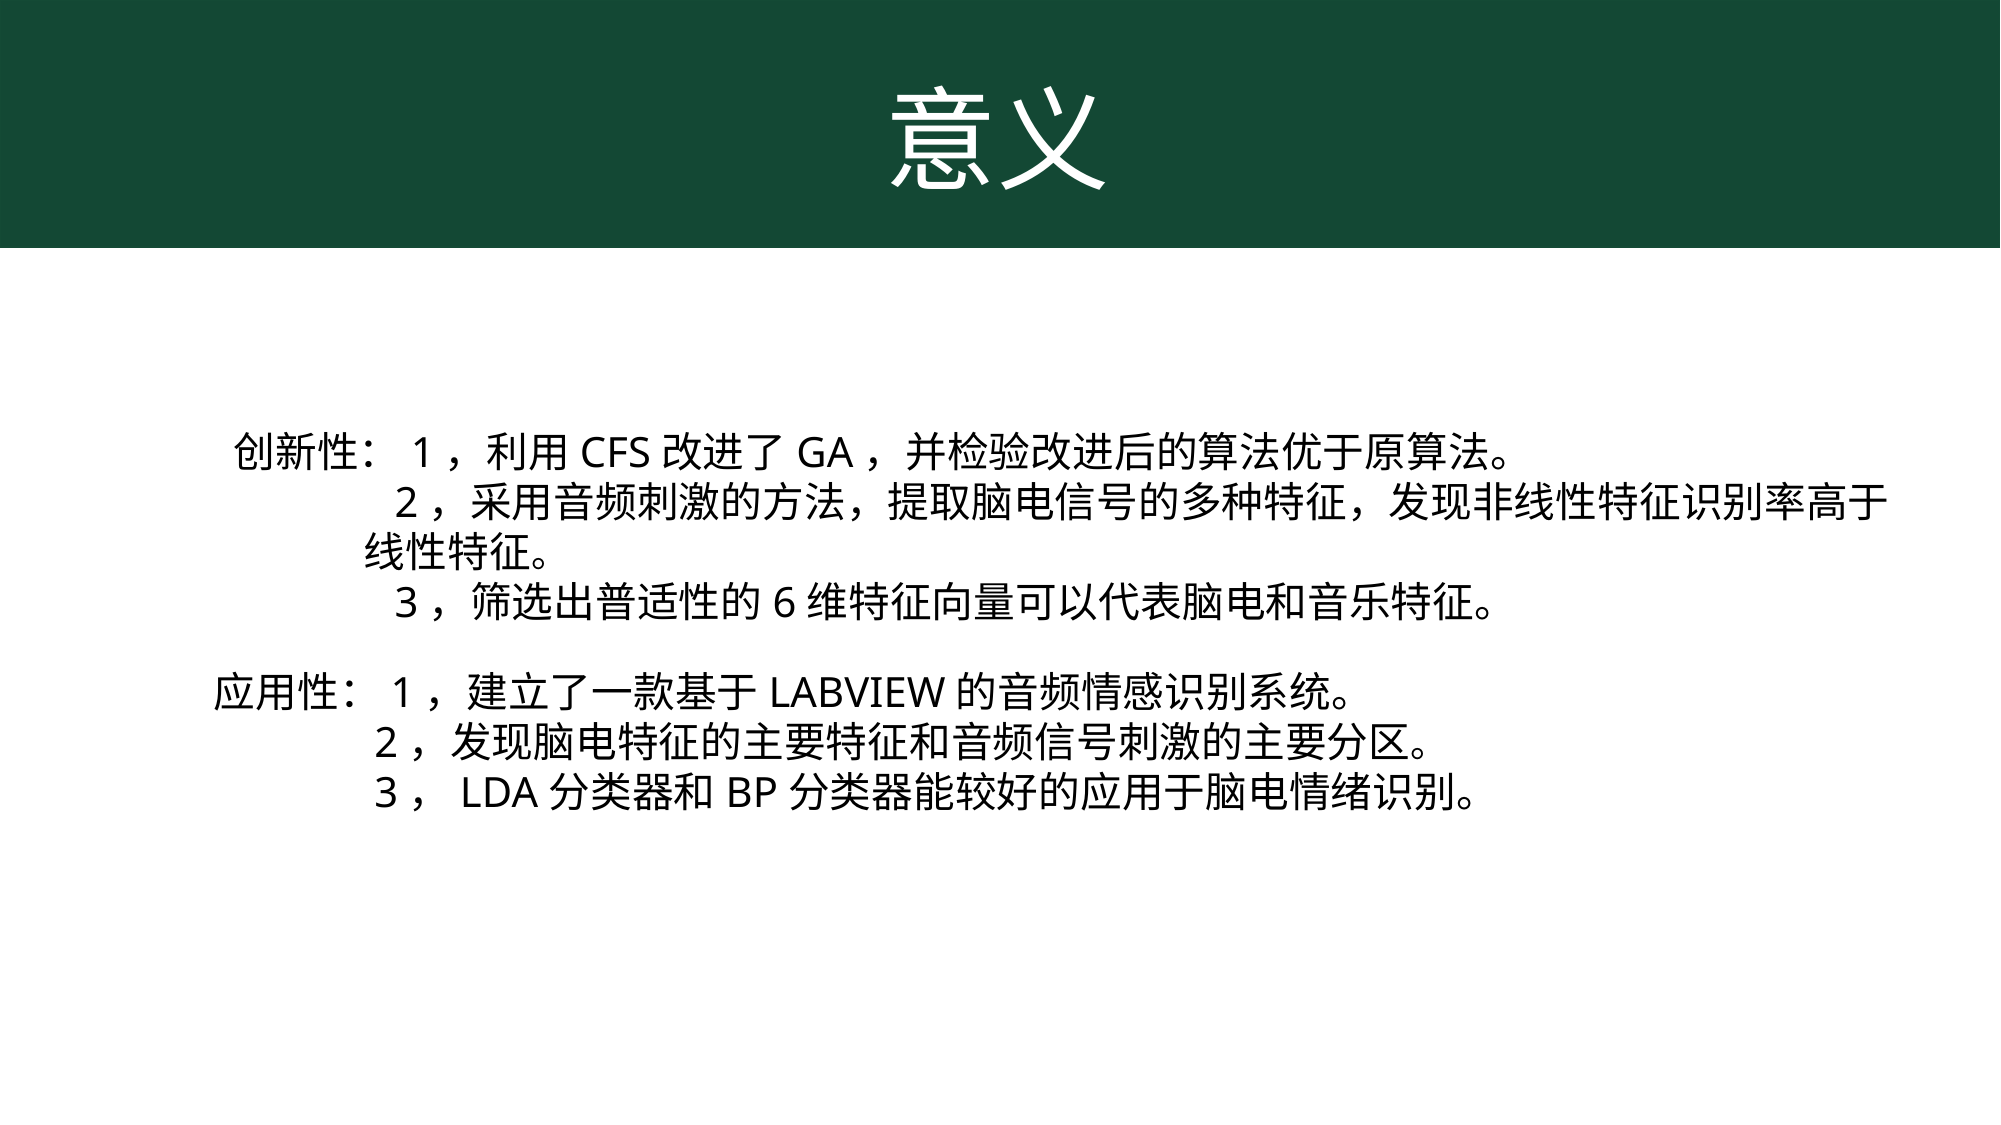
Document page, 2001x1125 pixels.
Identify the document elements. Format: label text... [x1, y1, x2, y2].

text_box 意义 [869, 61, 1125, 212]
text_box 创新性：1，利用CFS改进了GA，并检验改进后的算法优于原算法。 2，采用音频刺激的方法，提取脑电信号的多种特征，发现非线性特征识别率高于 线性特征。 3，筛选出普适性的6维特征向量可以代表脑电和音乐特征。 [219, 418, 1905, 634]
text_box [0, 0, 2000, 248]
text_box 应用性：1，建立了一款基于LABVIEW的音频情感识别系统。 2，发现脑电特征的主要特征和音频信号刺激的主要分区。 3，LDA分类器和BP分类器能较好的应用于脑电情绪识别。 [198, 657, 1513, 823]
